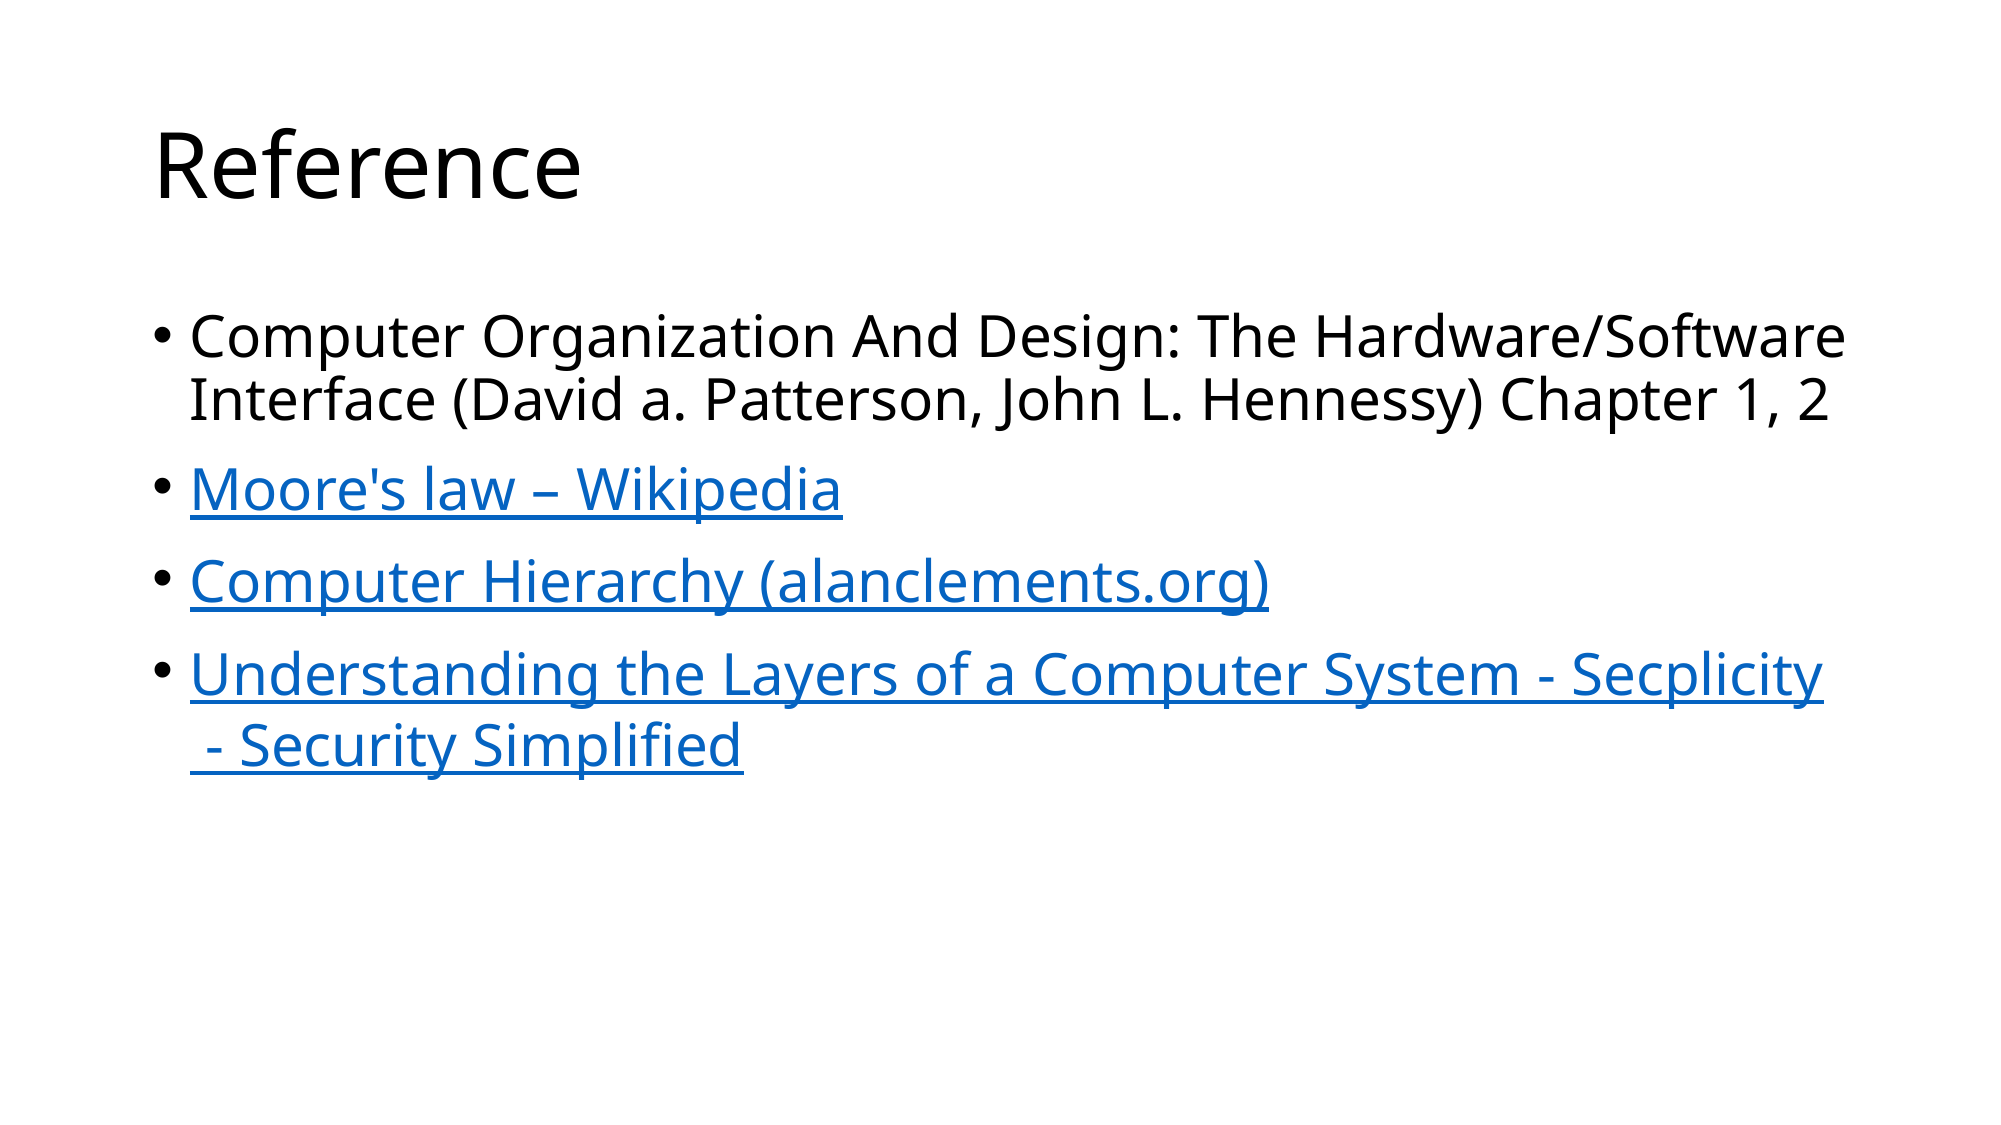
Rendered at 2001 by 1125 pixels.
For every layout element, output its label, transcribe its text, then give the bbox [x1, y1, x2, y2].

title Reference [137, 59, 1863, 278]
list Computer Organization And Design: The Hardware/Software Interface (David a. Patterson, John L. Hennessy) Chapter 1, 2 Moore's law – Wikipedia Computer Hierarchy (alanclements.org) Understanding the Layers of a Computer System - Secplicity - Security Simplified [137, 299, 1863, 1014]
